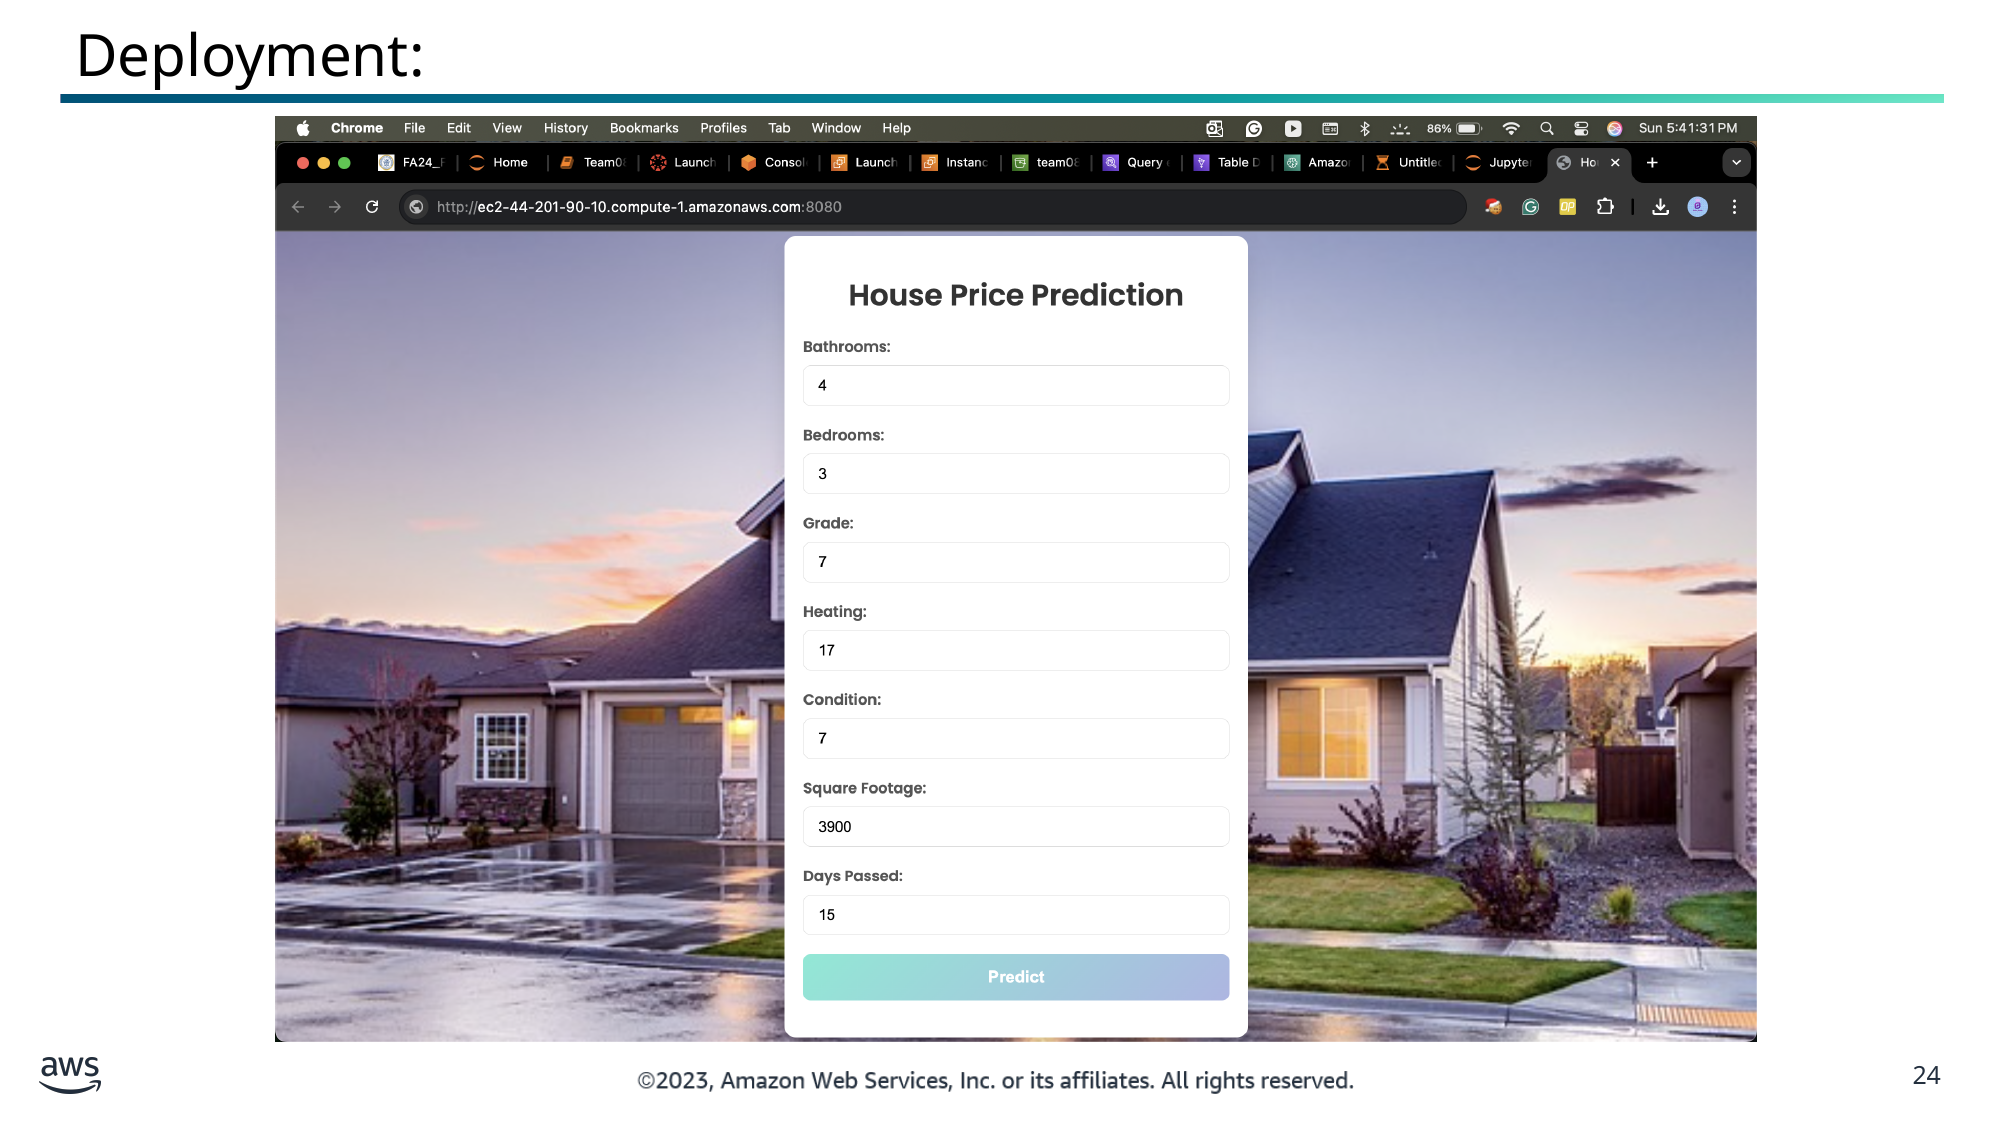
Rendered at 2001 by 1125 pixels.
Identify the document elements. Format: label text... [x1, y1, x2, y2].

picture [621, 1057, 1378, 1109]
slide_number 24 [1861, 1057, 1941, 1095]
picture [39, 1057, 101, 1094]
title Deployment: [60, 68, 1941, 116]
picture [275, 115, 1757, 1042]
